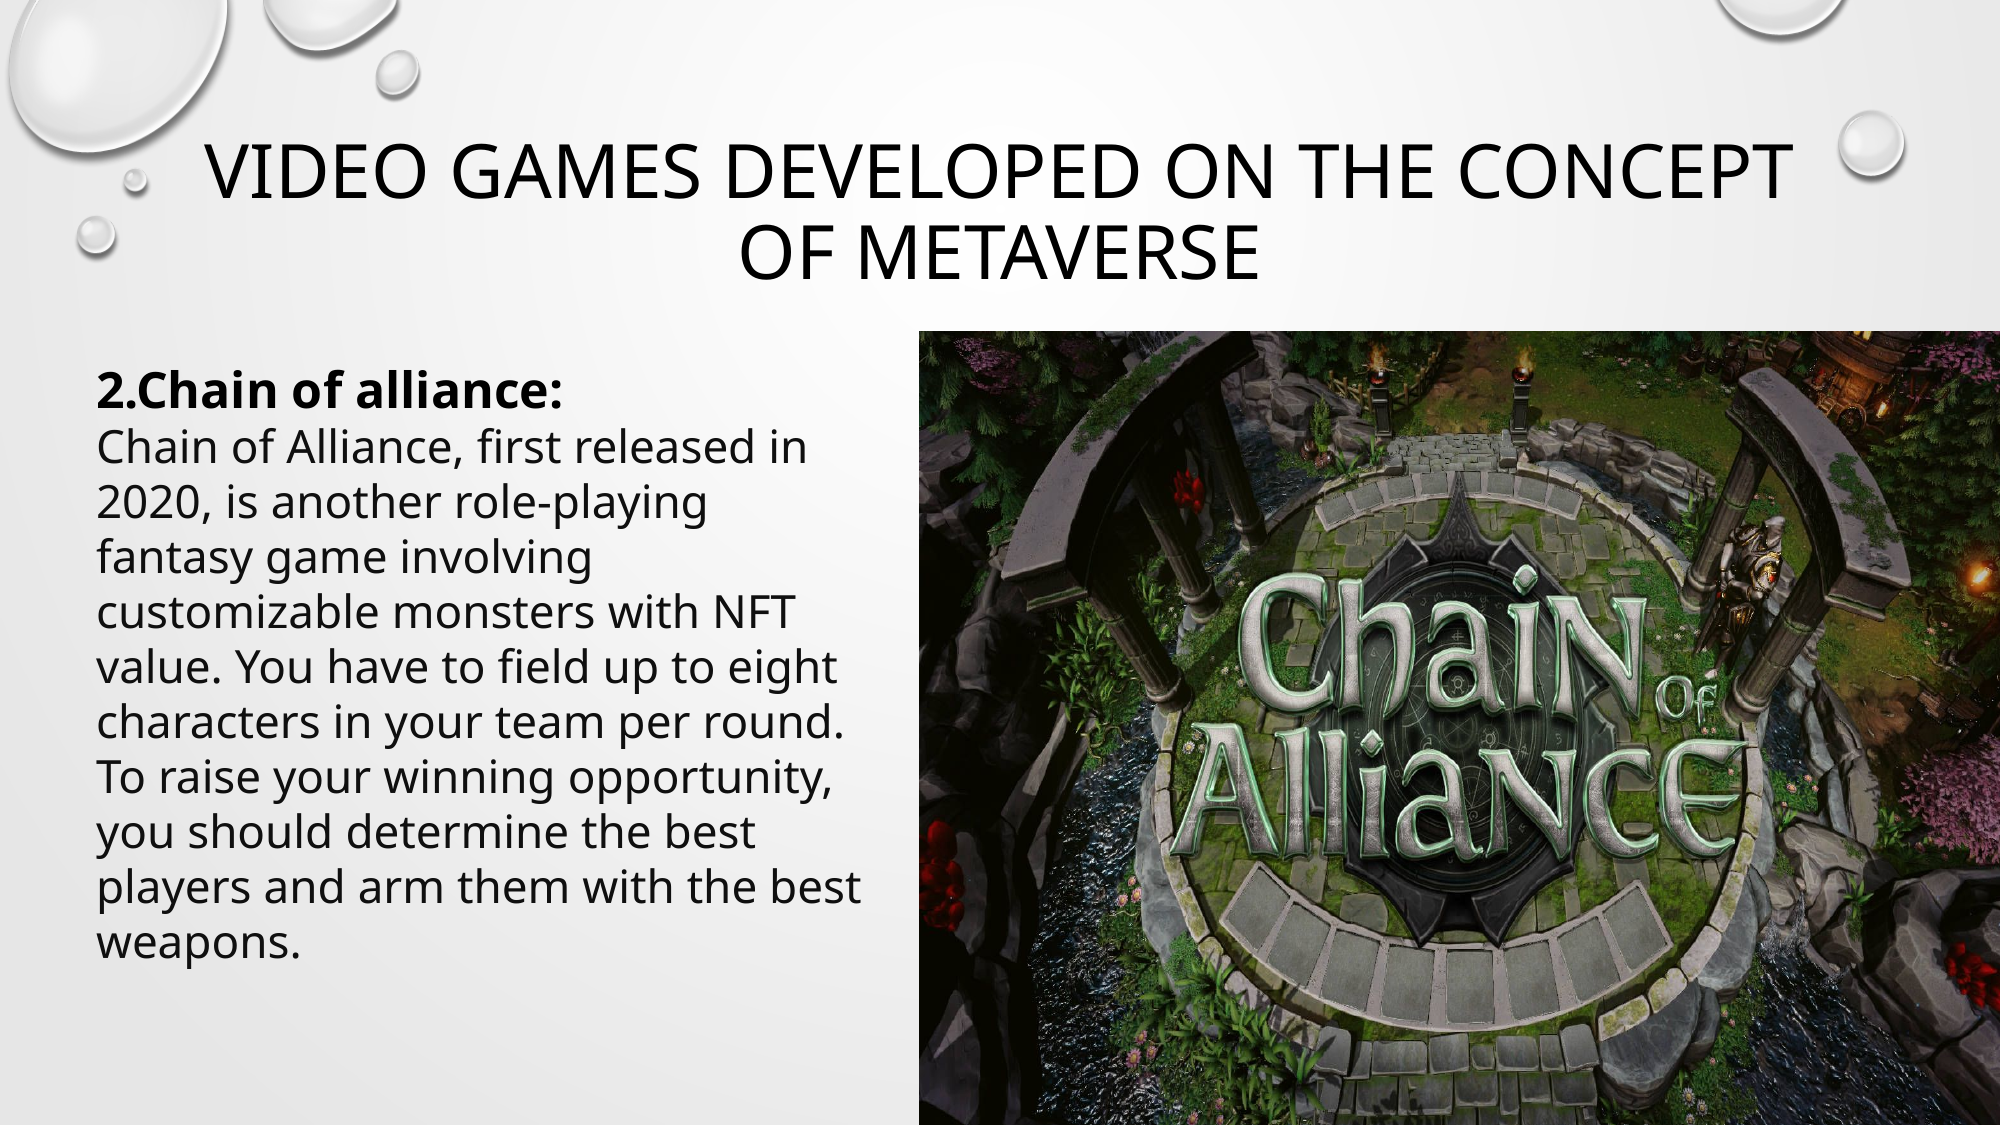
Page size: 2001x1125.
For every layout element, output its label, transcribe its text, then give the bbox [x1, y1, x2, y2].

title VIDEO GAMES DEVELOPED ON THE CONCEPT OF METAVERSE [149, 129, 1851, 391]
picture [0, 0, 2000, 1125]
text_box 2.Chain of alliance: Chain of Alliance, first released in 2020, is another role-playing fantasy game involving customizable monsters with NFT value. You have to field up to eight characters in your team per round. To raise your winning opportunity, you should determine the best players and arm them with the best weapons. [81, 350, 881, 1021]
